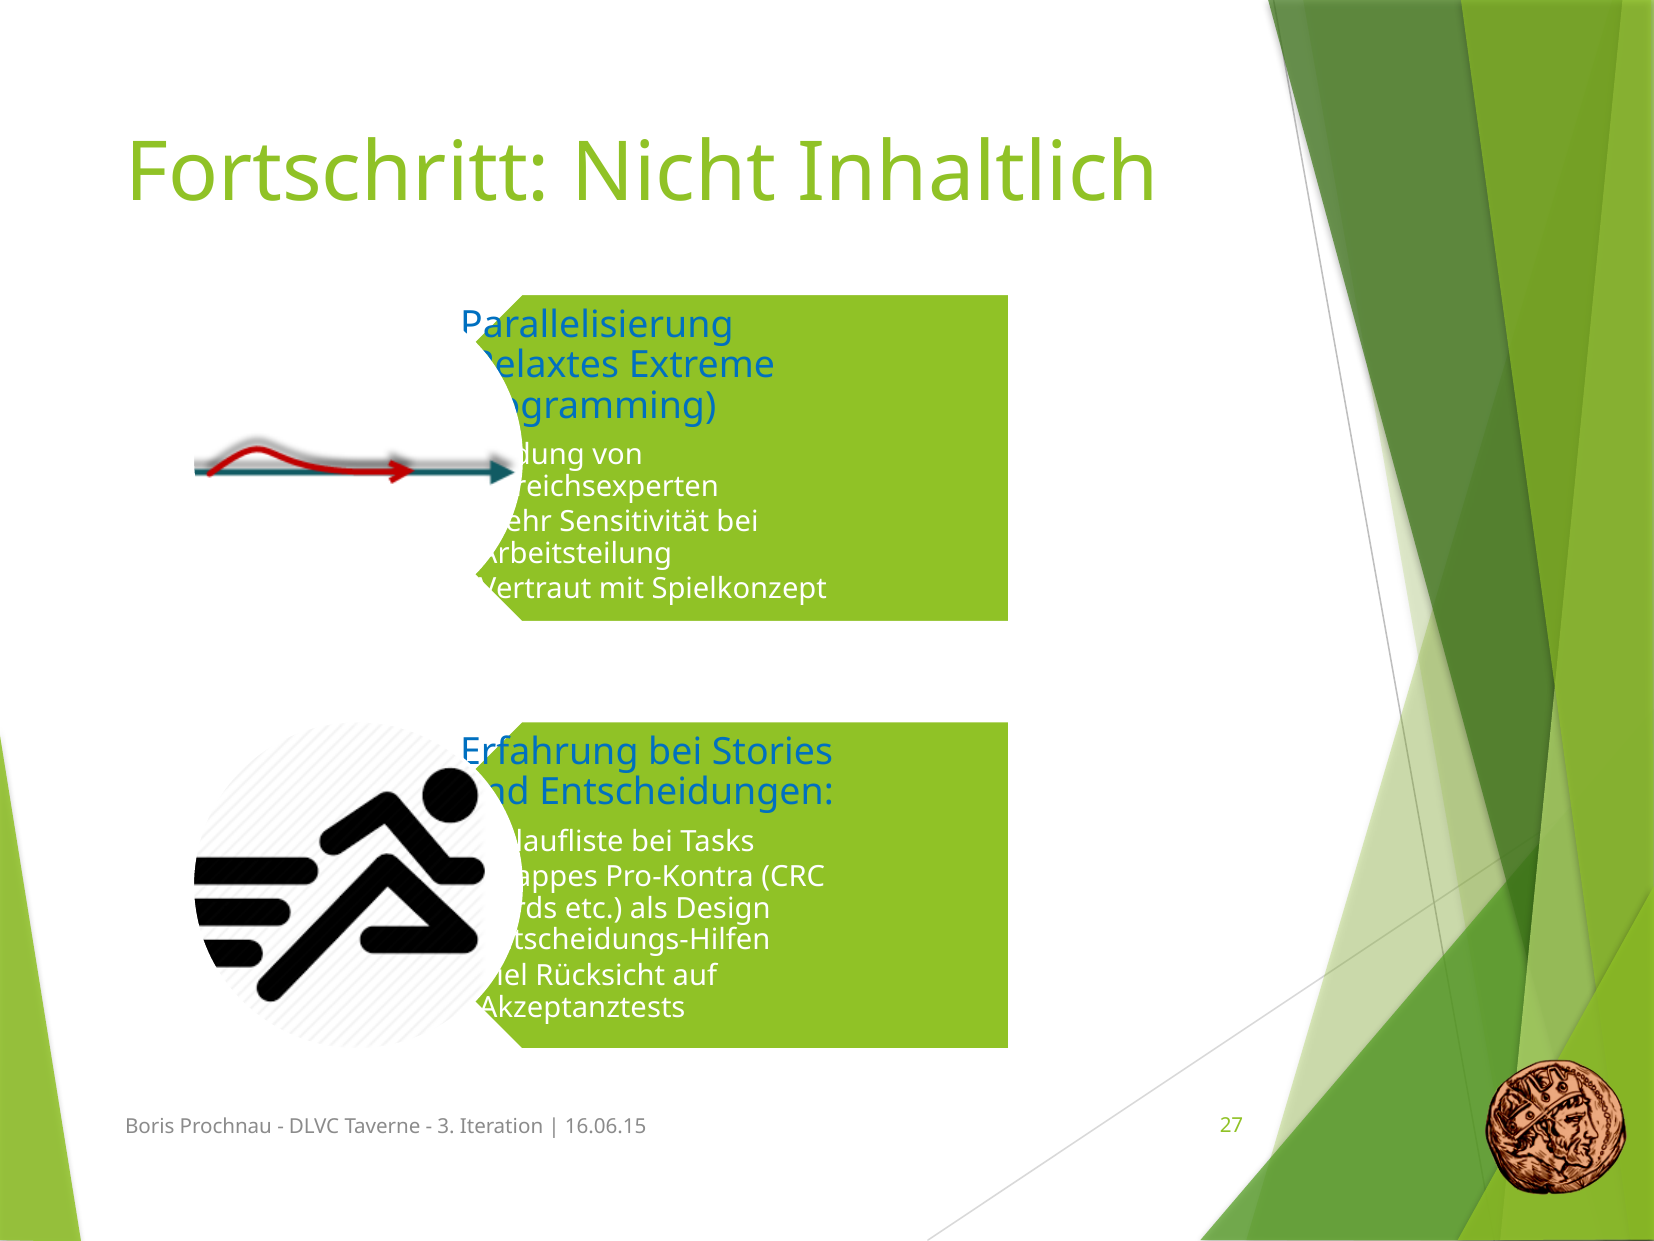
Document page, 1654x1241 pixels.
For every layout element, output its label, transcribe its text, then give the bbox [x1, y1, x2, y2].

slide_number 27 [1165, 1092, 1259, 1159]
title Fortschritt: Nicht Inhaltlich [110, 110, 1259, 350]
picture [1483, 1054, 1631, 1197]
footer Boris Prochnau - DLVC Taverne - 3. Iteration | 16.06.15 [110, 1092, 947, 1159]
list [109, 291, 1093, 1052]
